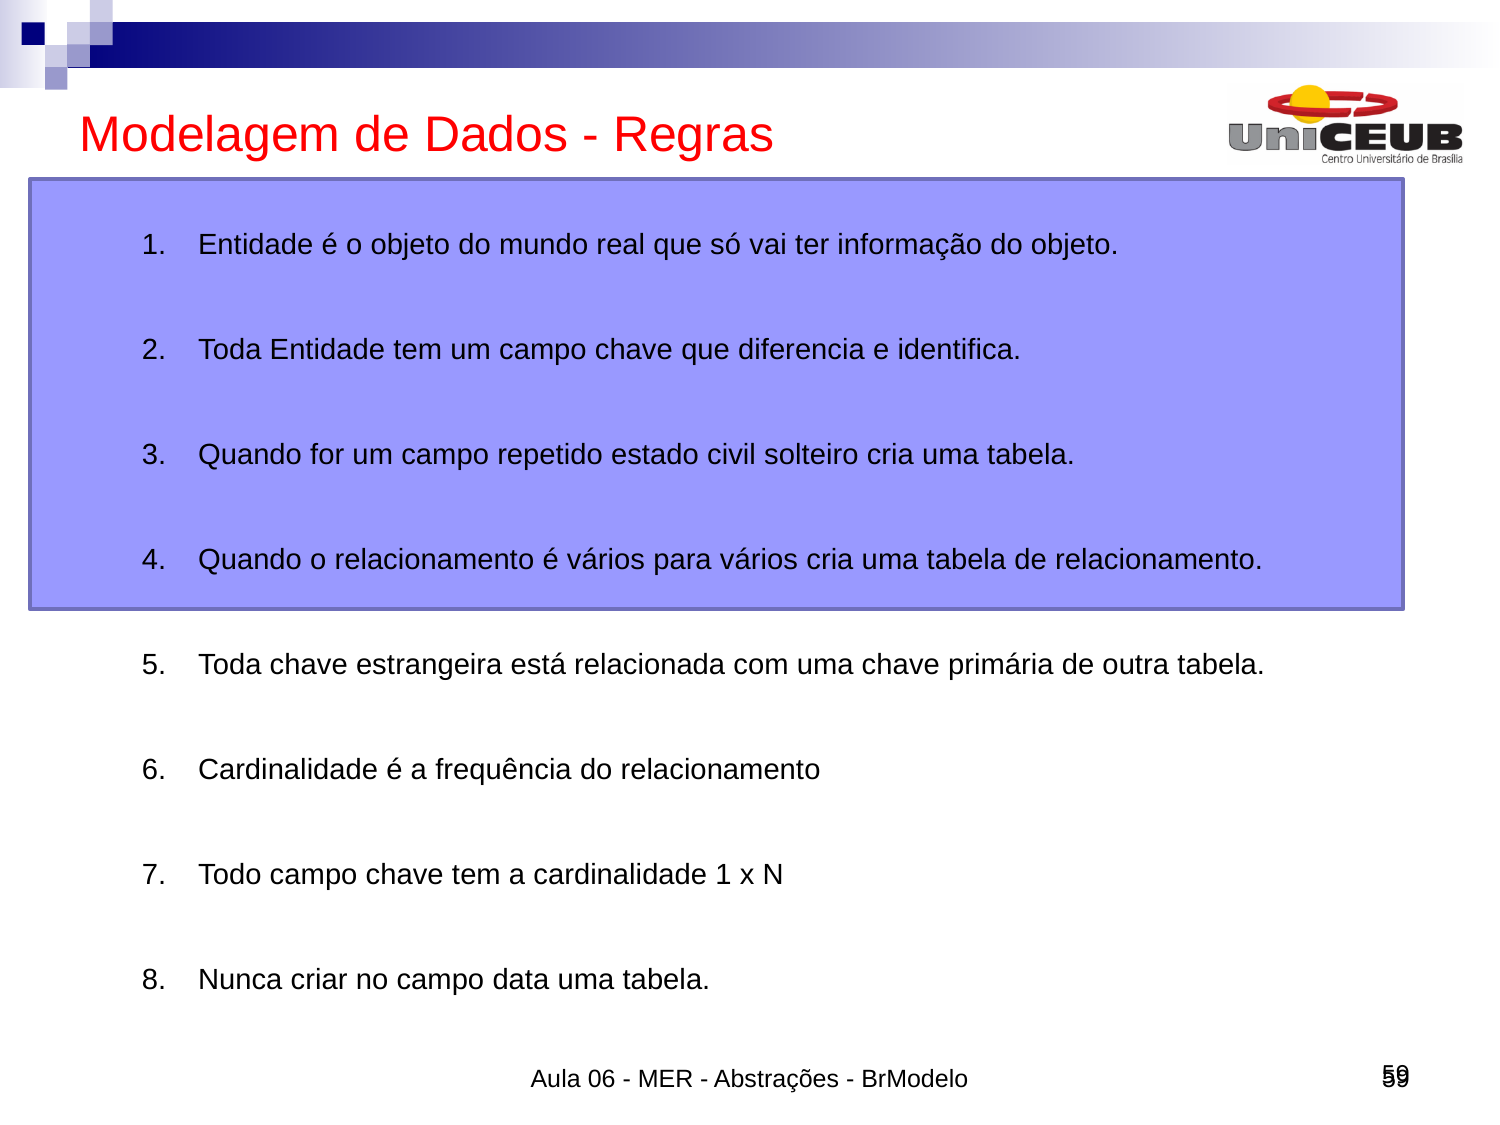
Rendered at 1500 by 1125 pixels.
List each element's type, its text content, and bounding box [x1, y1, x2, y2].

text_box [30, 179, 1404, 610]
title Modelagem de Dados - Regras [64, 83, 1211, 180]
picture [1227, 83, 1464, 165]
text_box ‹#› [1074, 1024, 1425, 1100]
footer Aula 06 - MER - Abstrações - BrModelo [512, 1025, 988, 1100]
text_box Entidade é o objeto do mundo real que só vai ter informação do objeto. Toda Entidade tem um campo chave que diferencia e identifica. Quando for um campo repetido estado civil solteiro cria uma tabela. Quando o relacionamento é vários para vários cria uma tabela de relacionamento. Toda chave estrangeira está relacionada com uma chave primária de outra tabela. Cardinalidade é a frequência do relacionamento Todo campo chave tem a cardinalidade 1 x N Nunca criar no campo data uma tabela. [126, 200, 1387, 1003]
